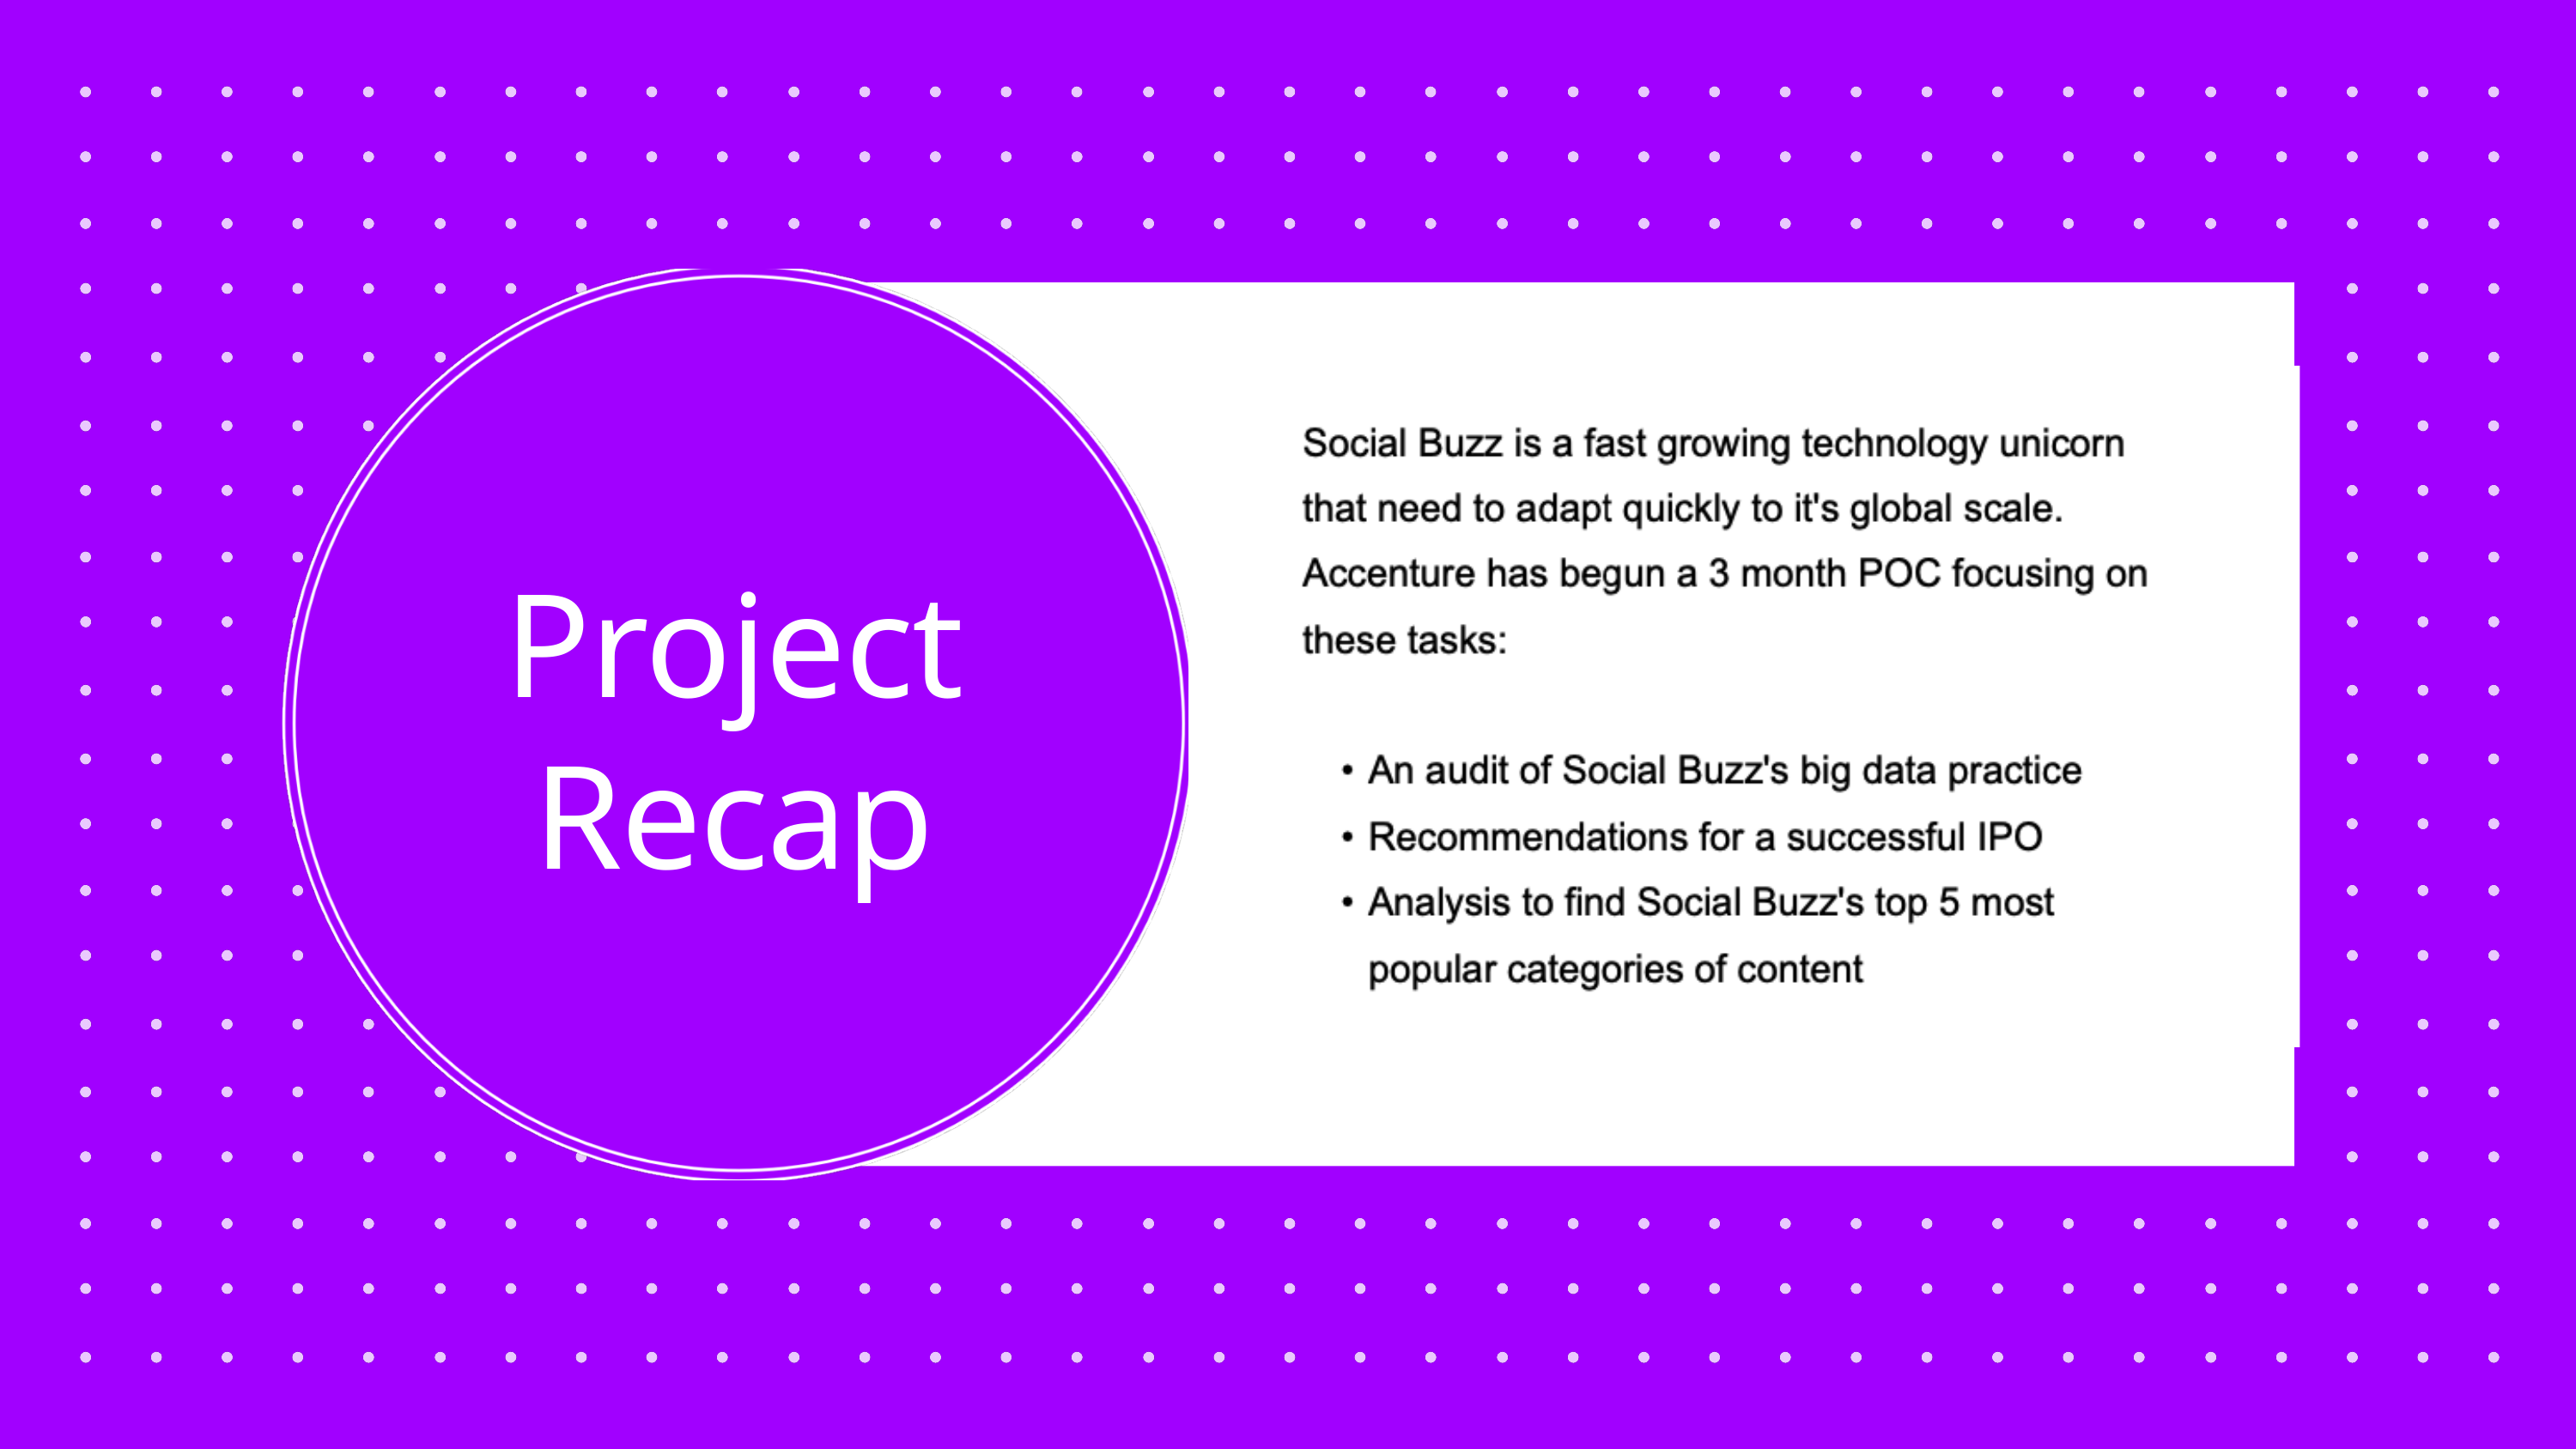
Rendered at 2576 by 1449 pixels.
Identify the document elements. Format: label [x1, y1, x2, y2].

text_box [72, 82, 2504, 1367]
picture [1236, 366, 2300, 1047]
picture [278, 268, 1189, 1180]
